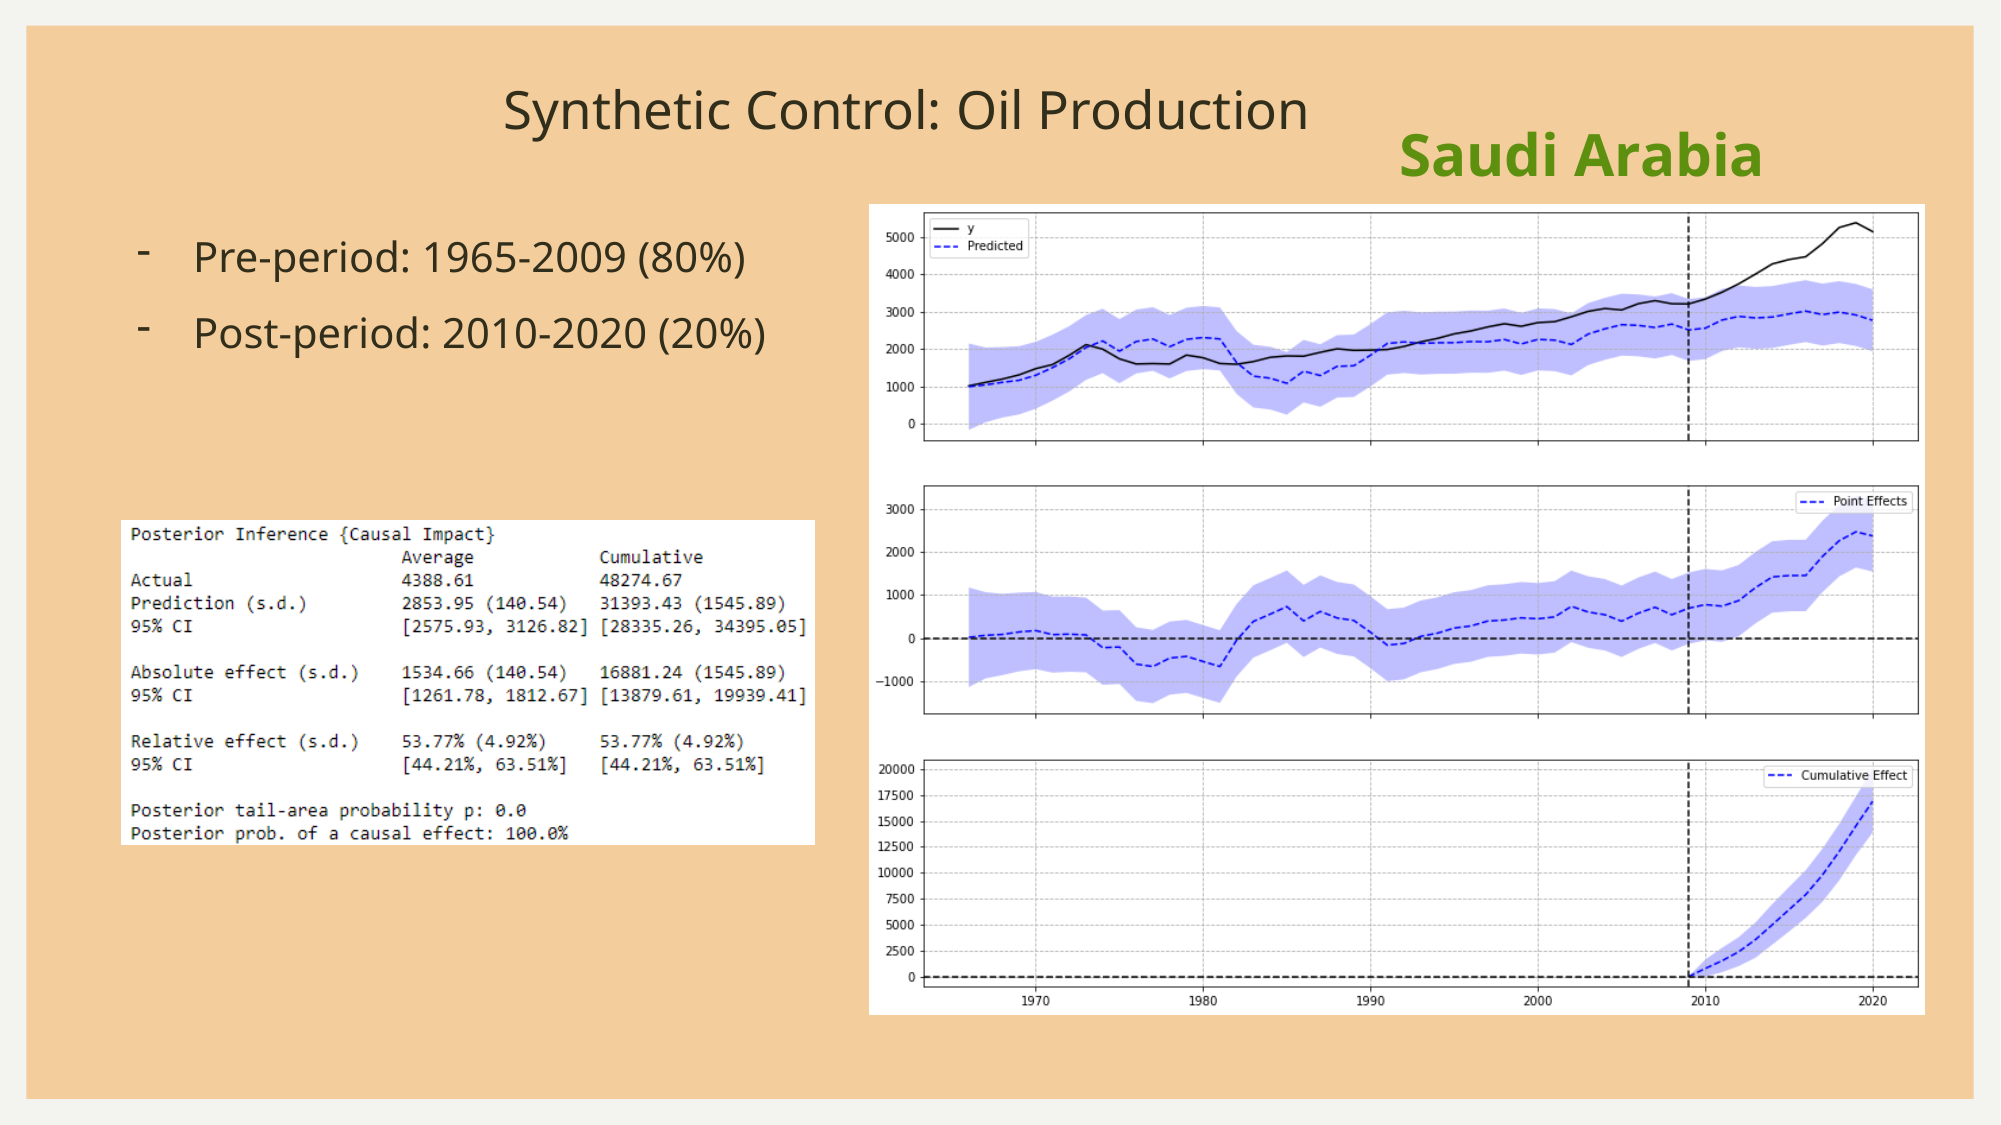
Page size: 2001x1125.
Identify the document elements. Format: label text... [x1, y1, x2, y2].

title Synthetic Control: Oil Production [416, 61, 1397, 148]
picture [869, 204, 1925, 1015]
list Pre-period: 1965-2009 (80%) Post-period: 2010-2020 (20%) [121, 218, 786, 520]
text_box Saudi Arabia [1384, 110, 1831, 195]
picture [121, 520, 815, 845]
